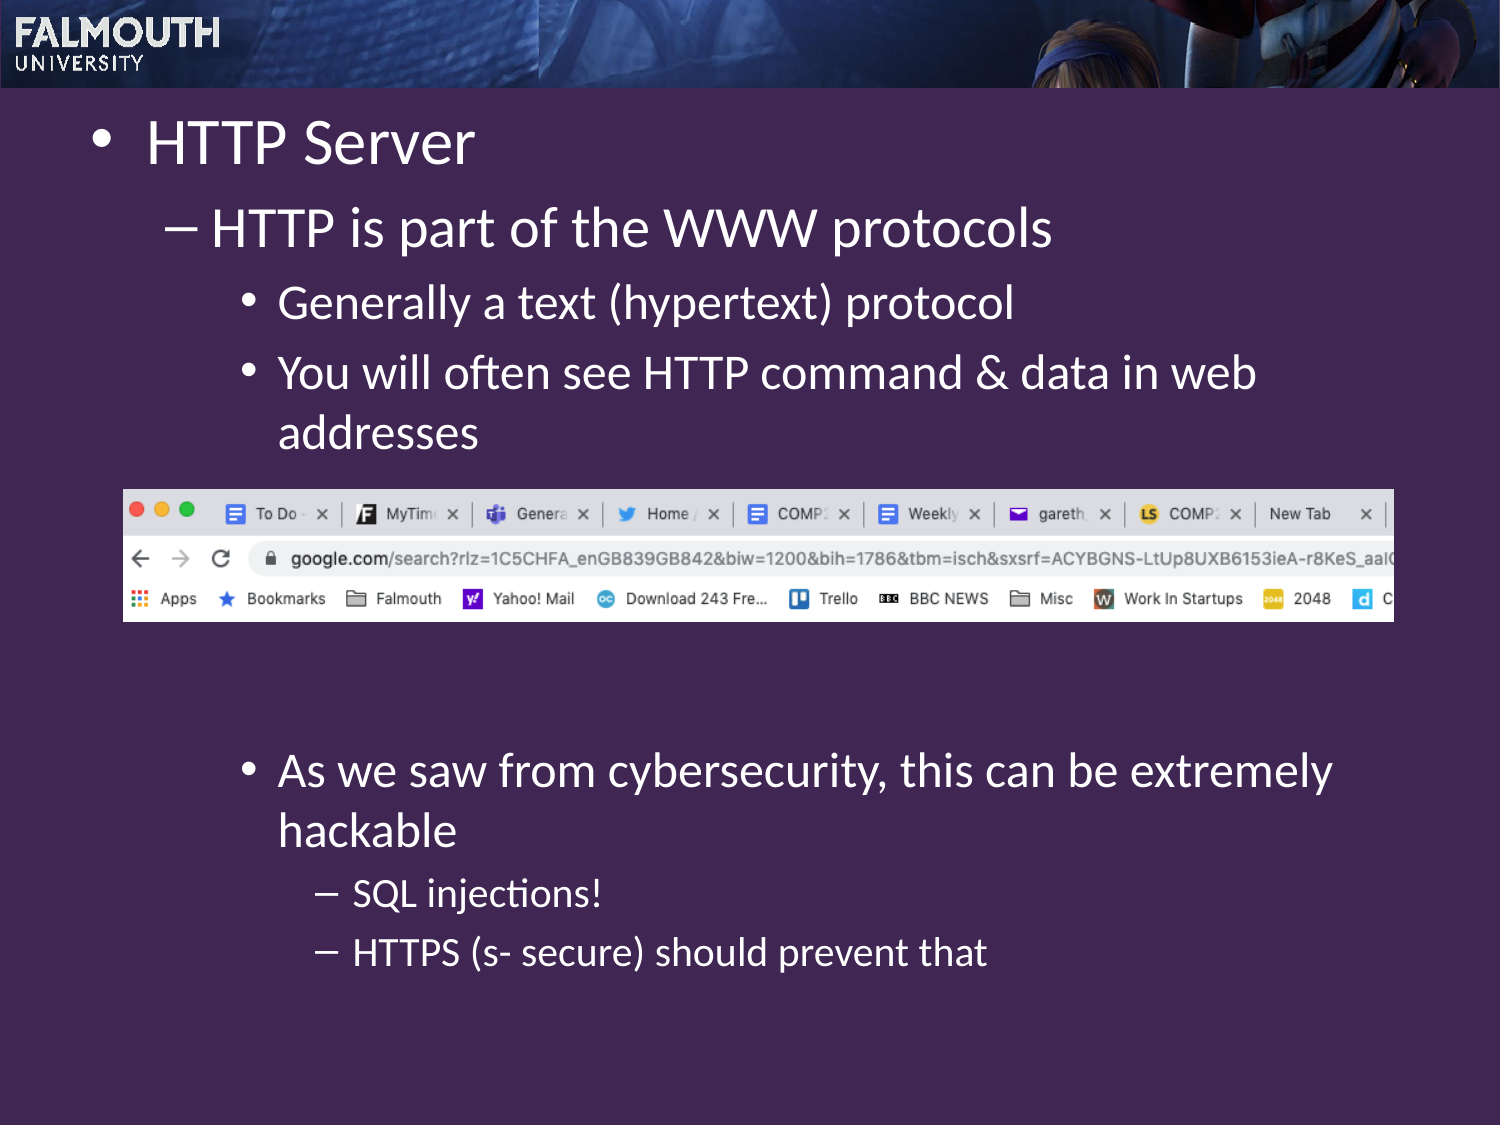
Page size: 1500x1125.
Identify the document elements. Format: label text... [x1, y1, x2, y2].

picture [123, 489, 1394, 622]
list HTTP Server HTTP is part of the WWW protocols Generally a text (hypertext) protocol You will often see HTTP command & data in web addresses As we saw from cybersecurity, this can be extremely hackable SQL injections! HTTPS (s- secure) should prevent that [75, 90, 1425, 1106]
picture [0, 0, 1500, 90]
